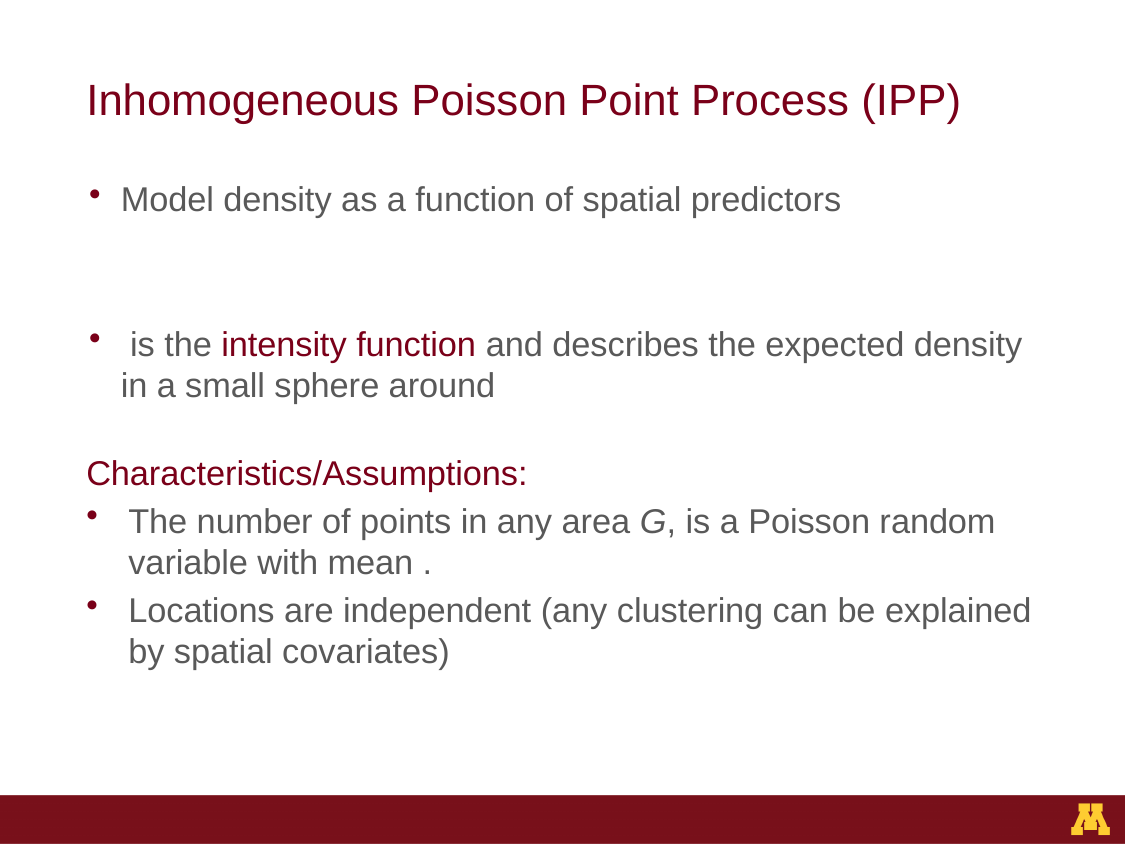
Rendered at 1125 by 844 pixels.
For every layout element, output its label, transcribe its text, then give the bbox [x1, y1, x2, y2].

title Inhomogeneous Poisson Point Process (IPP) [75, 45, 1032, 152]
picture [0, 795, 1125, 844]
